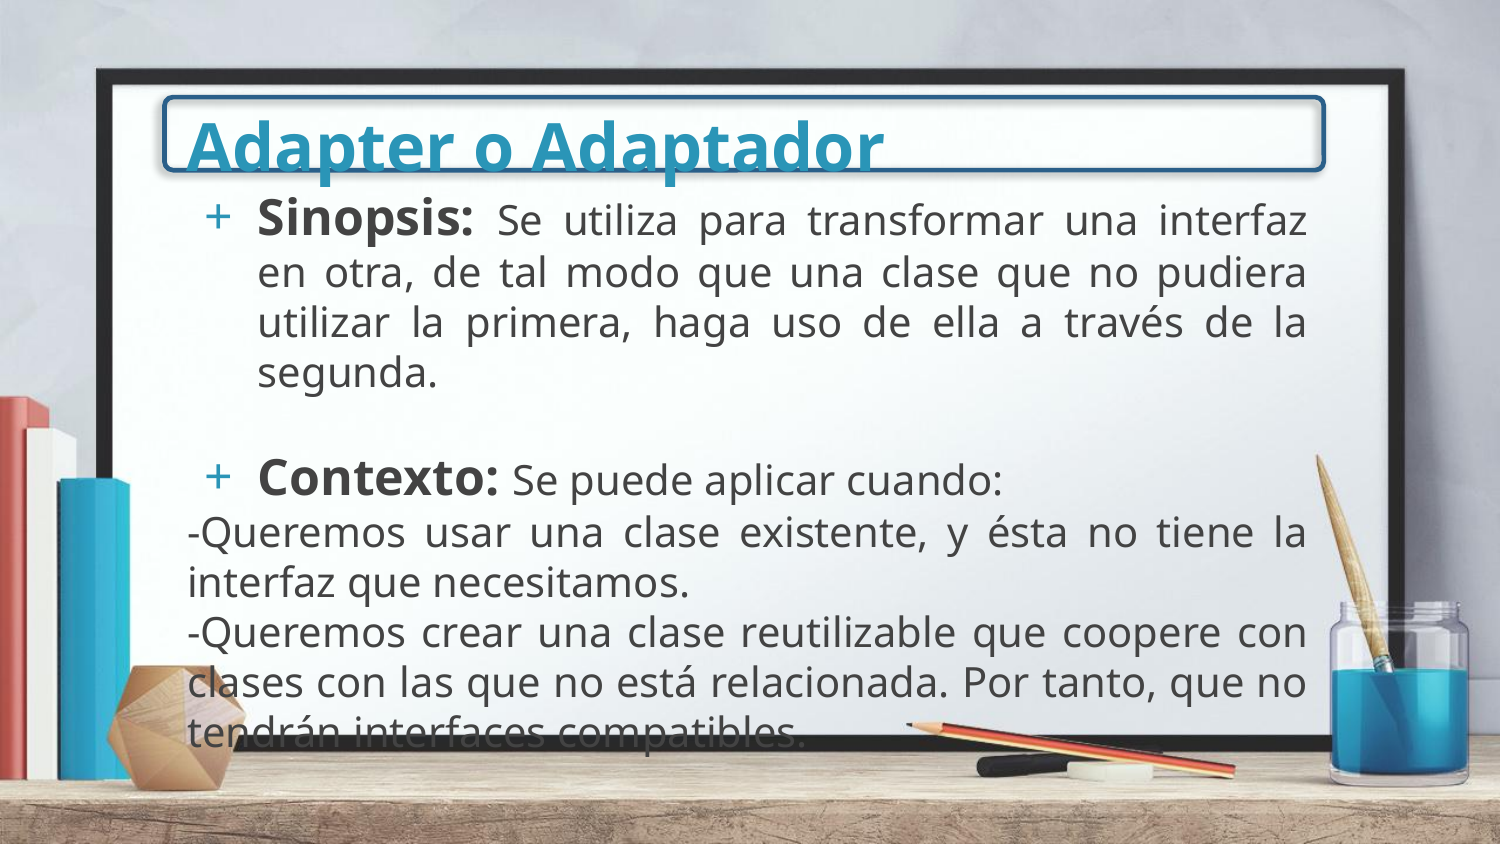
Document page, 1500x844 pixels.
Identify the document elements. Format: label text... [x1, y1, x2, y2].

text_box Adapter o Adaptador [172, 97, 1112, 192]
picture [0, 0, 1500, 844]
text_box [162, 94, 1326, 173]
list Sinopsis: Se utiliza para transformar una interfaz en otra, de tal modo que una clase que no pudiera utilizar la primera, haga uso de ella a través de la segunda. Contexto: Se puede aplicar cuando: -Queremos usar una clase existente, y ésta no tiene la interfaz que necesitamos. -Queremos crear una clase reutilizable que coopere con clases con las que no está relacionada. Por tanto, que no tendrán interfaces compatibles. [172, 175, 1324, 742]
